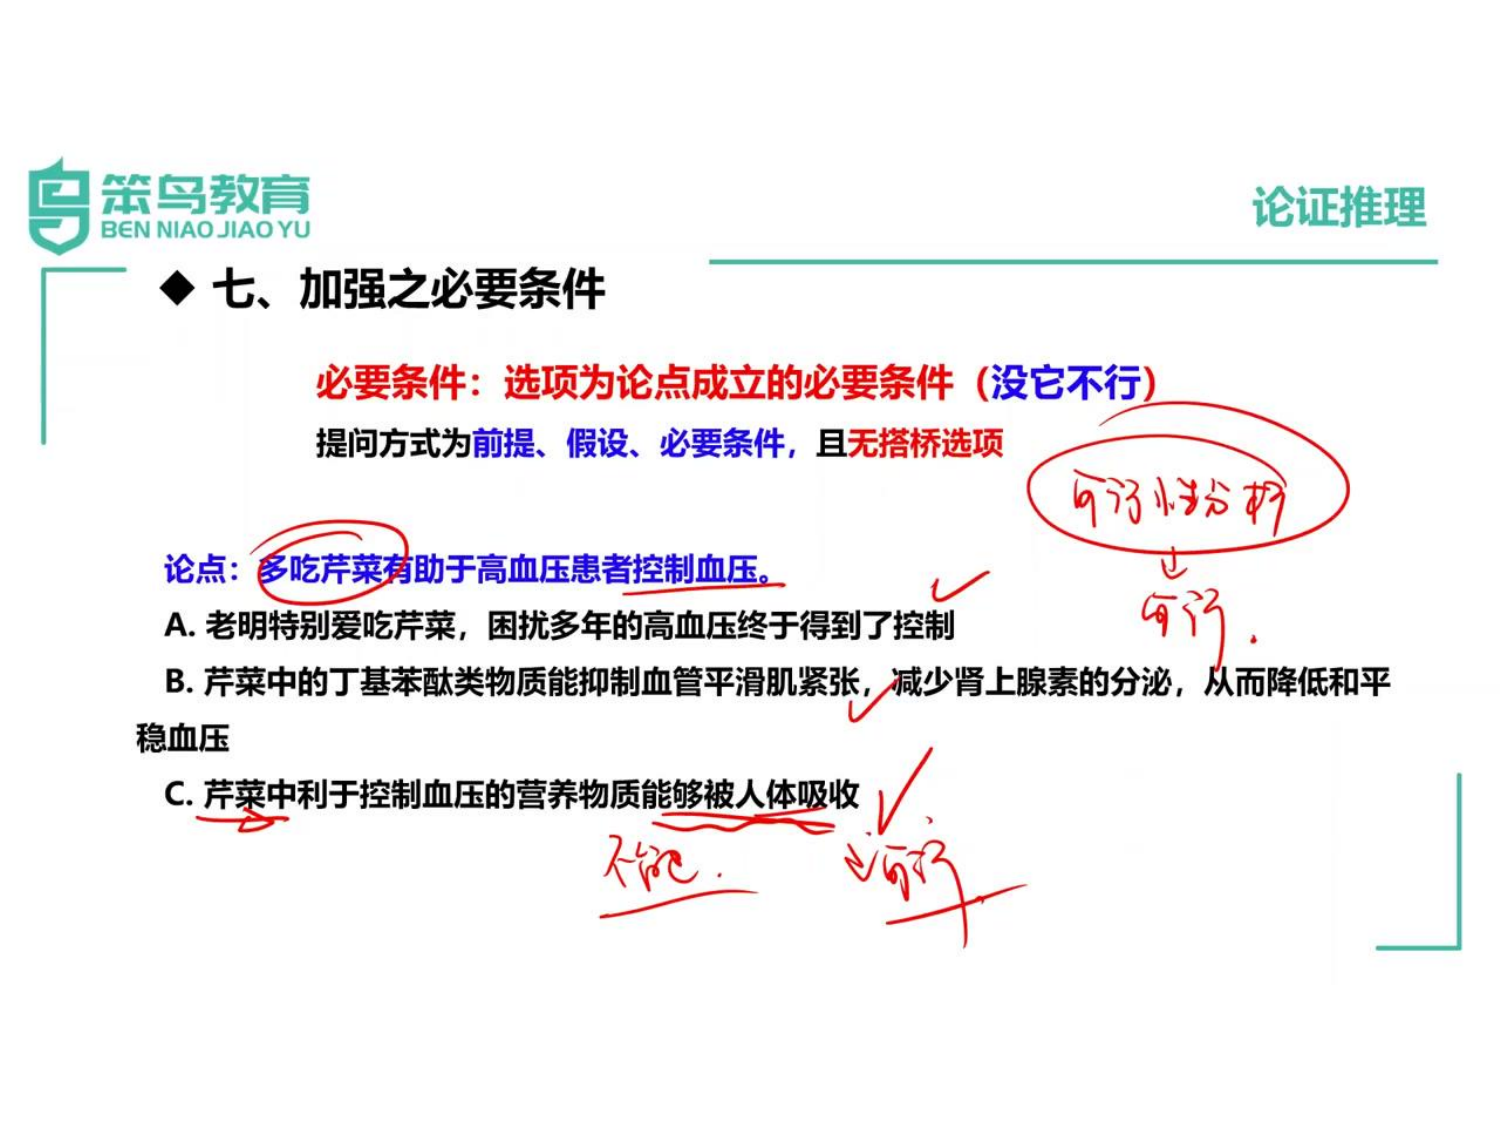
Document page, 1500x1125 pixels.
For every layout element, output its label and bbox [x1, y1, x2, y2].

picture [0, 140, 1500, 985]
